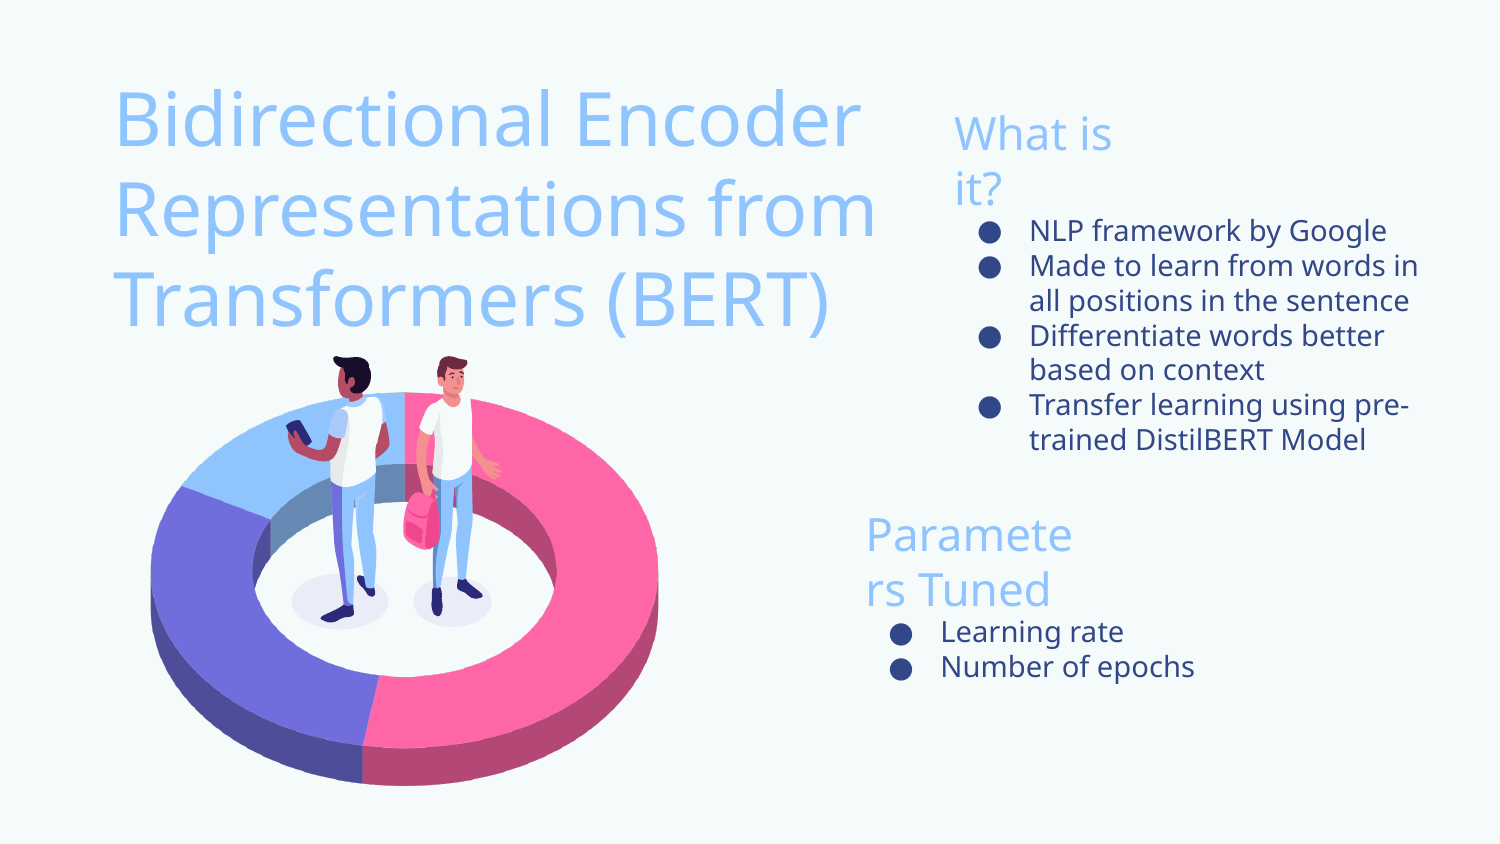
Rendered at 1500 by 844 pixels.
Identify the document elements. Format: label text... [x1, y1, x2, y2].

title What is it? [939, 139, 1163, 196]
picture [0, 335, 831, 844]
subtitle Learning rate Number of epochs [850, 598, 1213, 711]
title Bidirectional Encoder Representations from Transformers (BERT) [98, 56, 1008, 196]
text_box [401, 355, 503, 628]
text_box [285, 355, 391, 630]
title Parameters Tuned [850, 527, 1108, 598]
subtitle NLP framework by Google Made to learn from words in all positions in the sentence Differentiate words better based on context Transfer learning using pre-trained DistilBERT Model [939, 196, 1440, 442]
